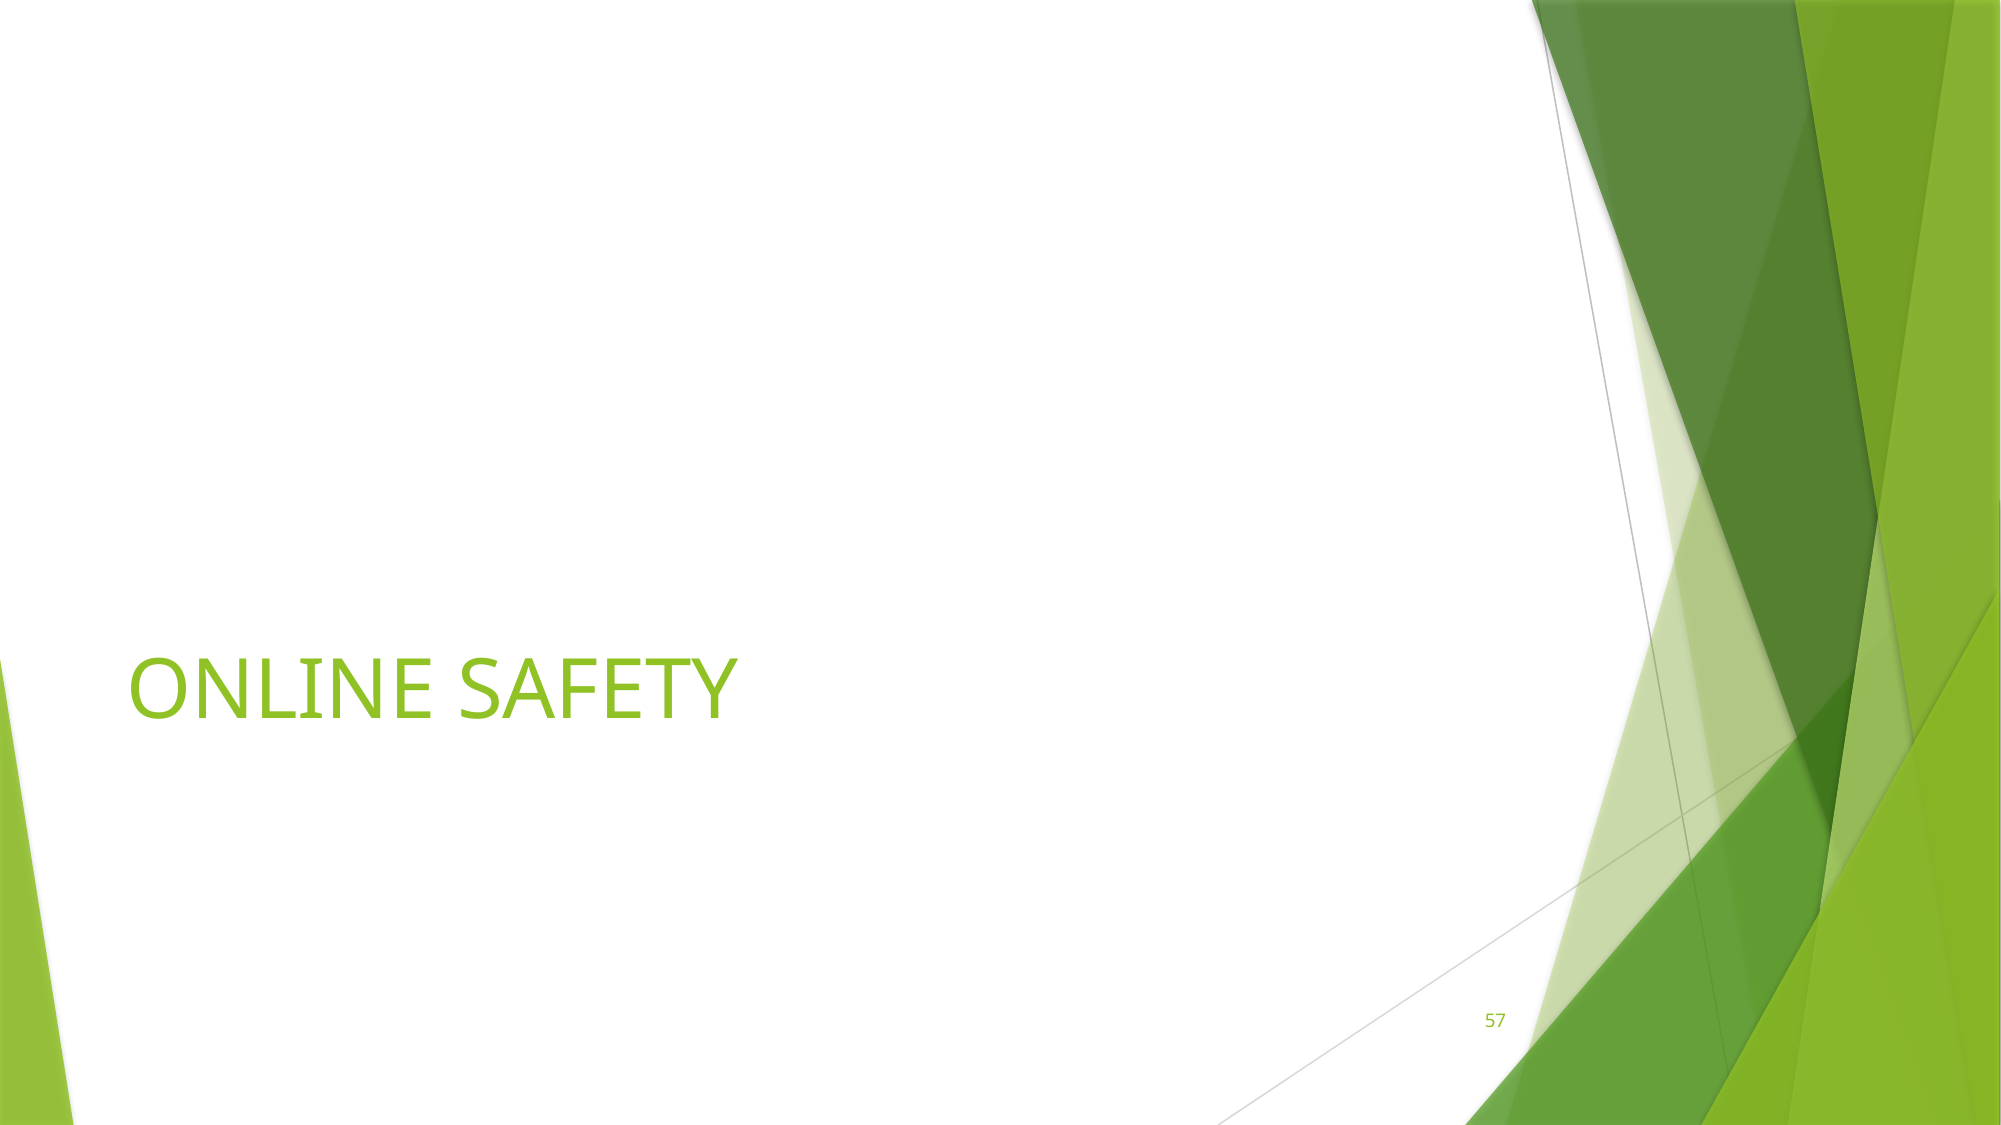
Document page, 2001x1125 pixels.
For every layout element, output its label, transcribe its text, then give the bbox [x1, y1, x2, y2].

slide_number 57 [1409, 991, 1522, 1051]
title ONLINE SAFETY [111, 443, 1522, 743]
